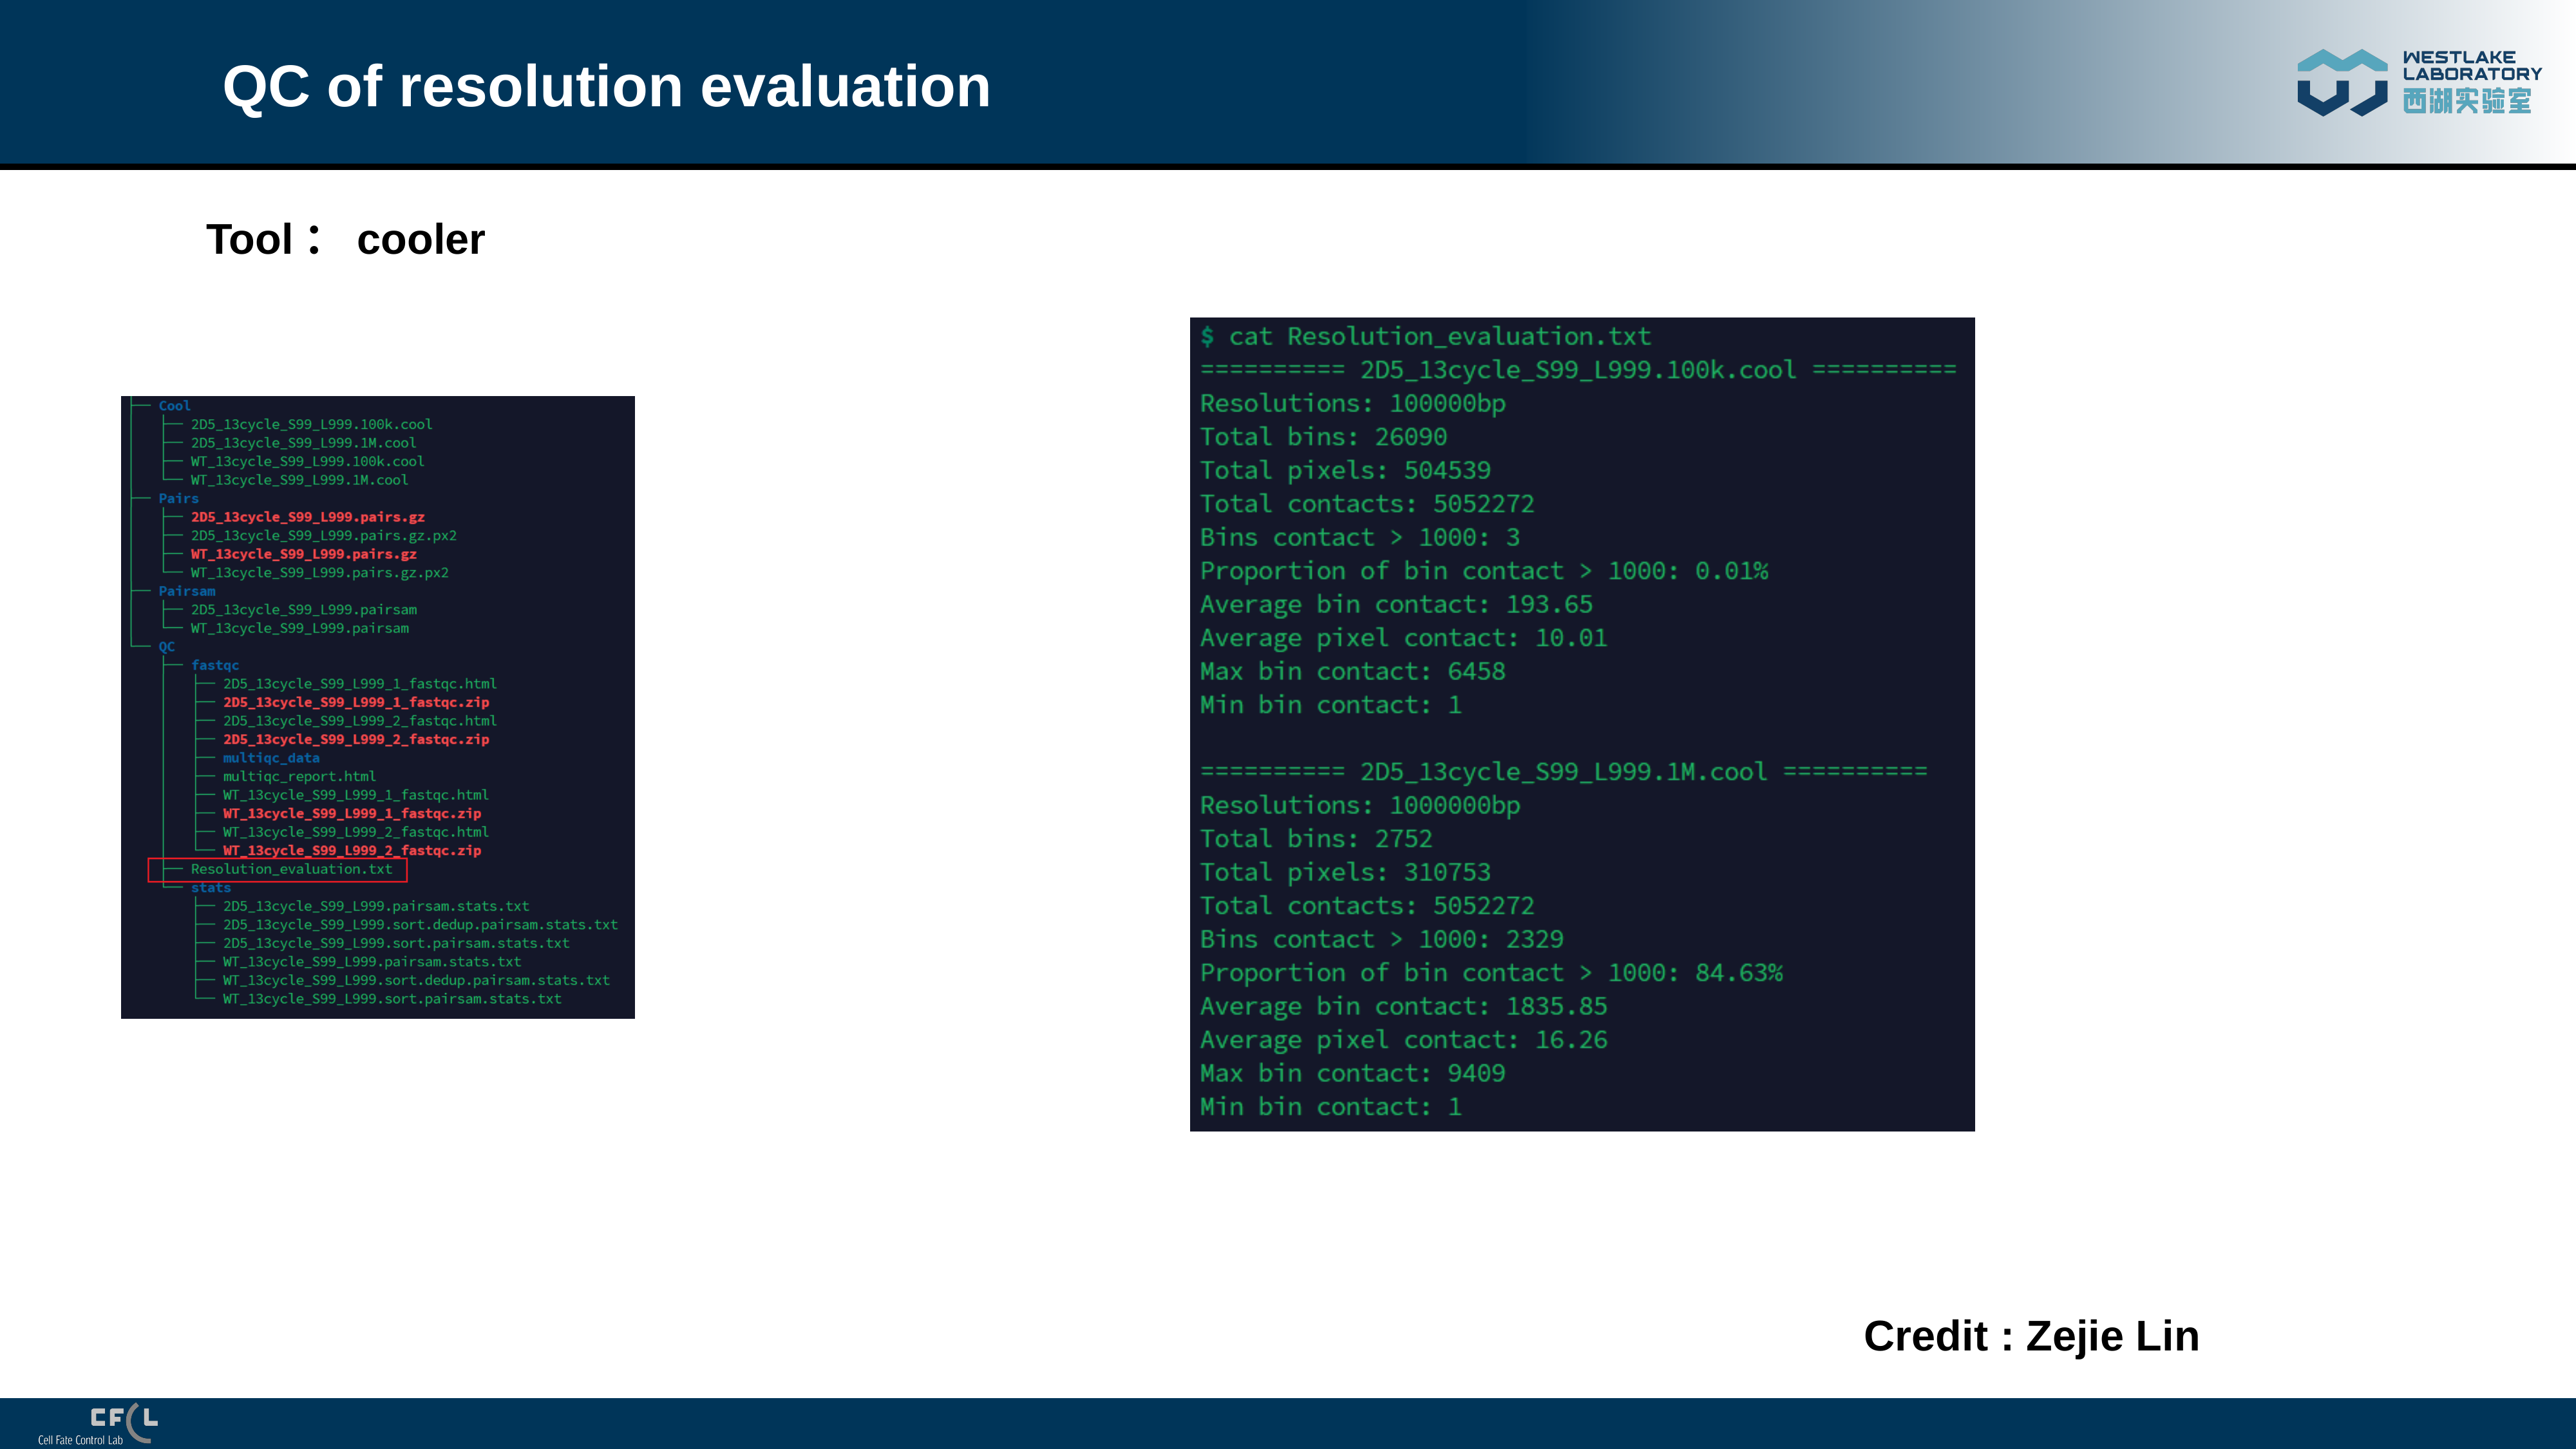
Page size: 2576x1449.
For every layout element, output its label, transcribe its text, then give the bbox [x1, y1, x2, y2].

picture [1190, 317, 1975, 1132]
text_box Credit : Zejie Lin [1689, 1303, 2376, 1364]
title QC of resolution evaluation [214, 0, 2362, 167]
picture [120, 396, 635, 1019]
picture [39, 1402, 158, 1444]
text_box Tool：cooler [80, 204, 612, 270]
picture [2362, 49, 2543, 117]
